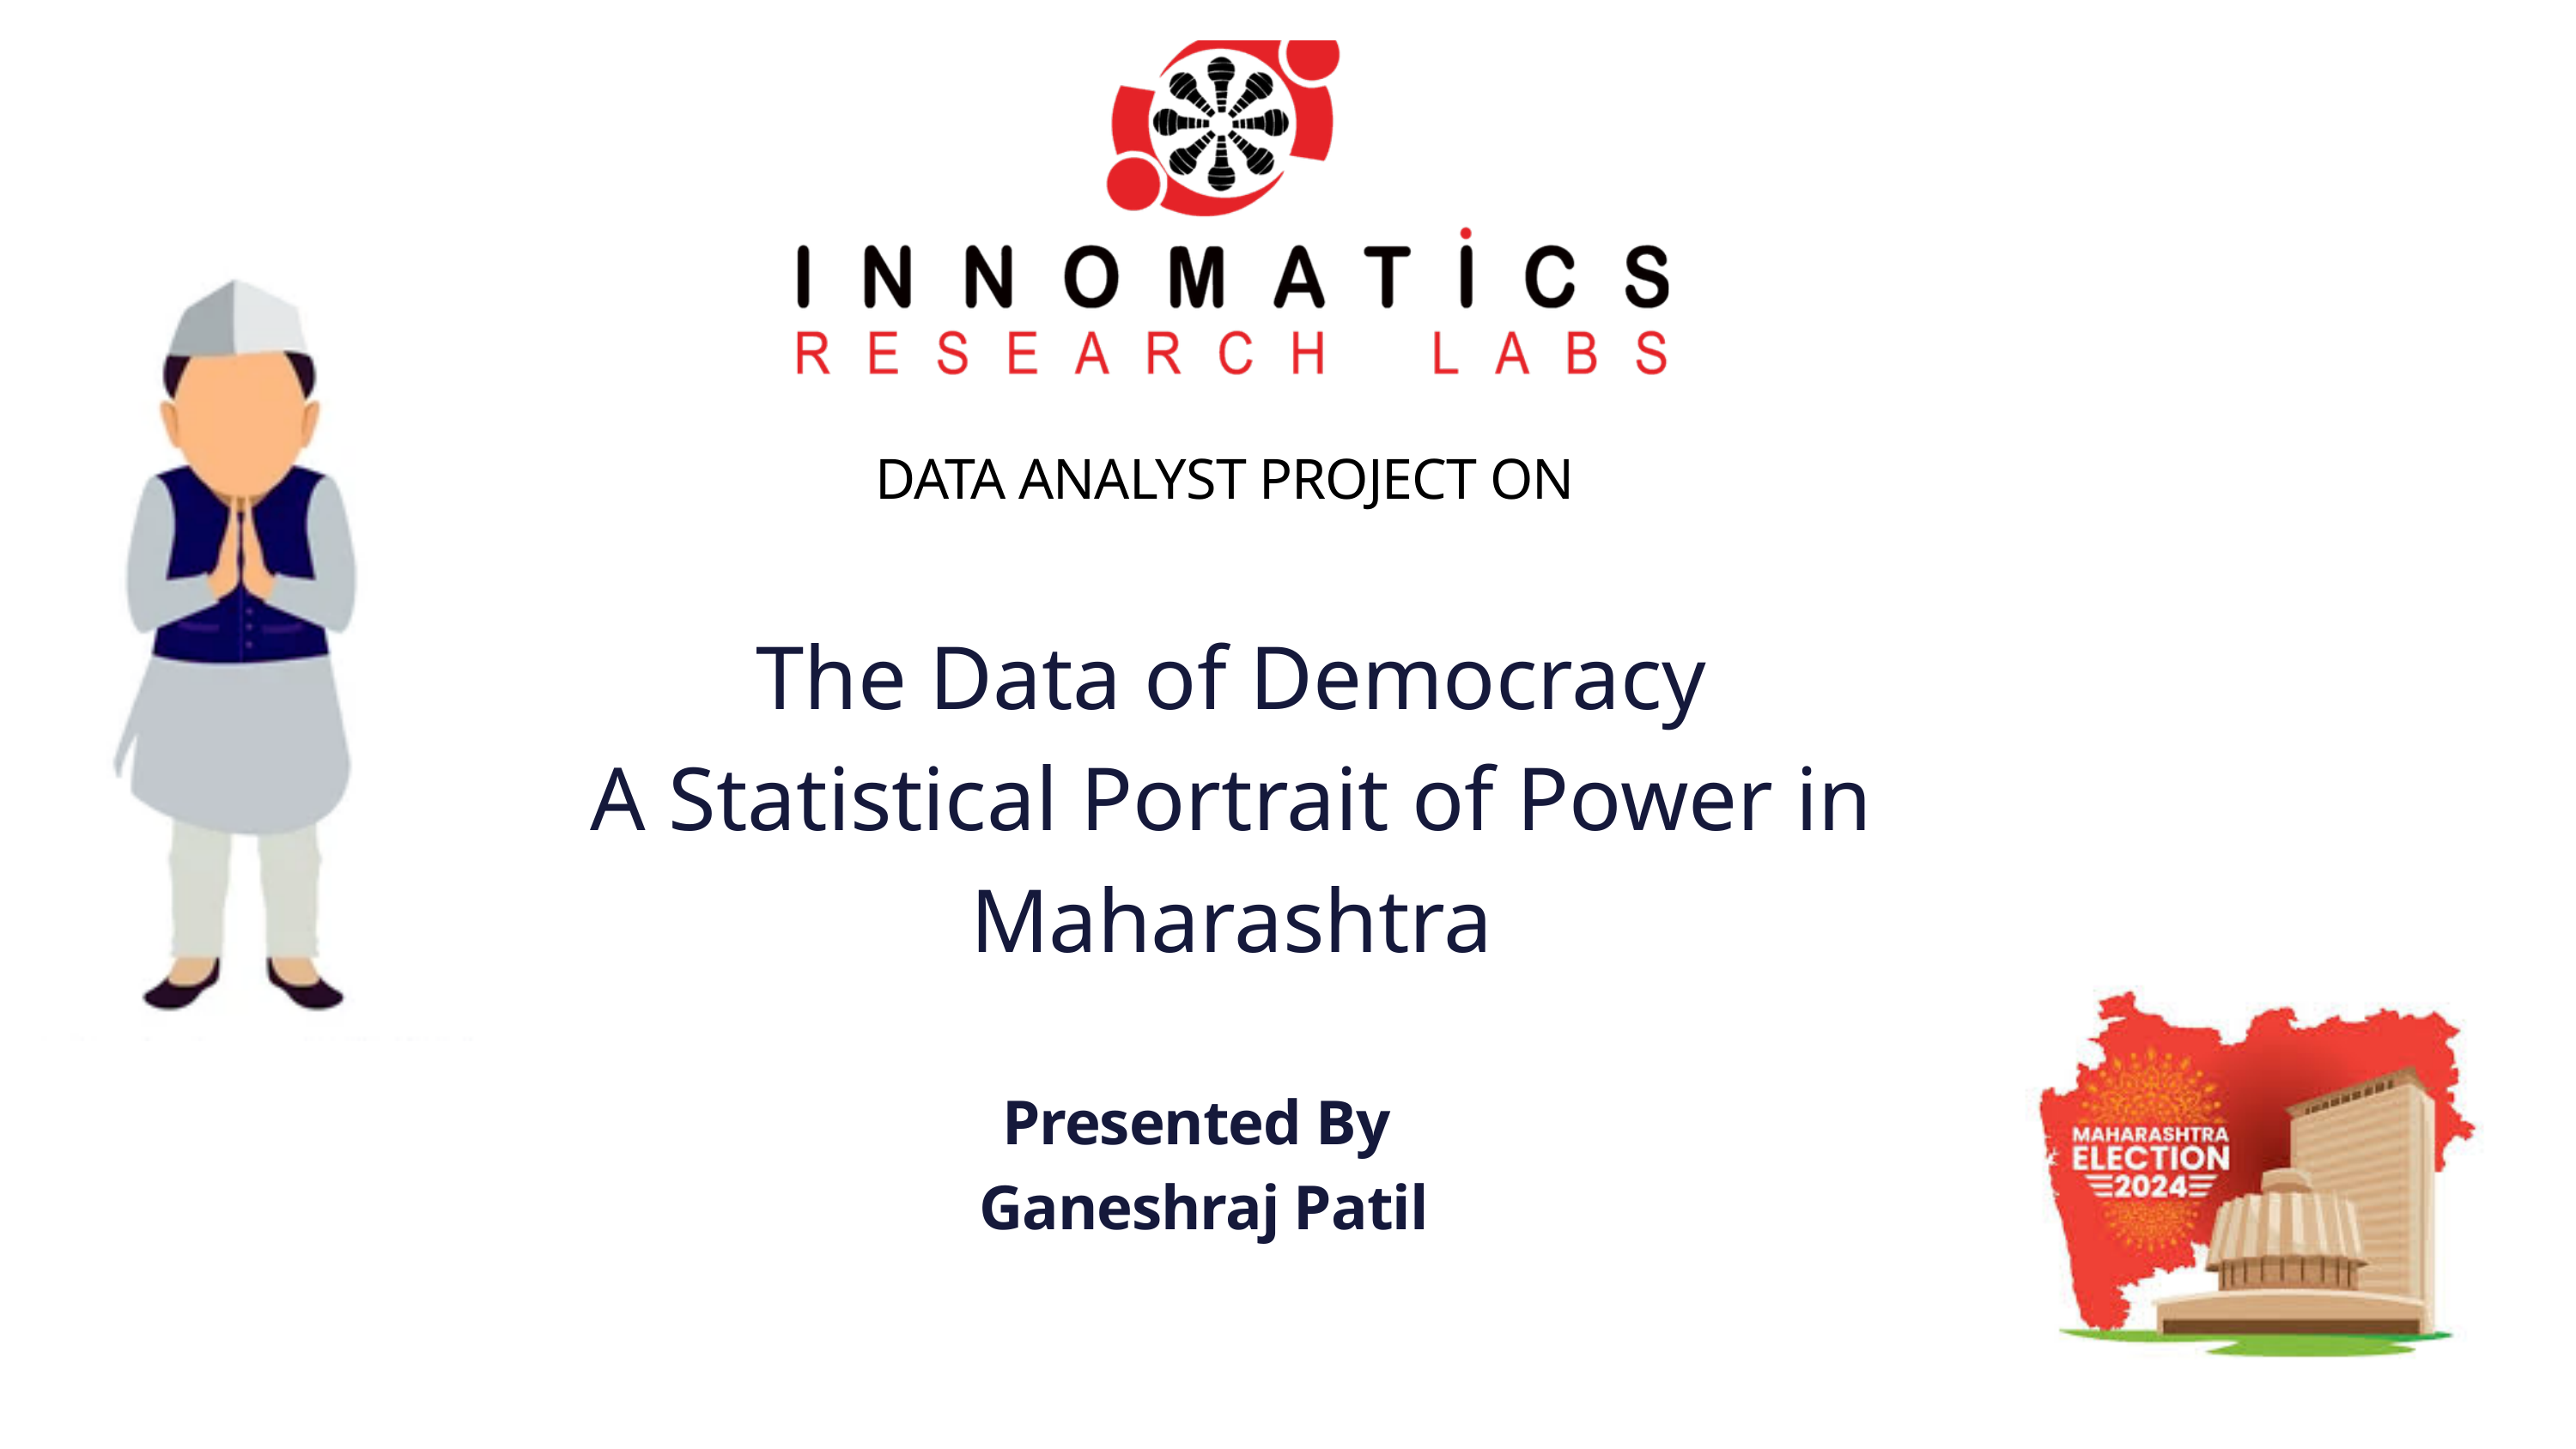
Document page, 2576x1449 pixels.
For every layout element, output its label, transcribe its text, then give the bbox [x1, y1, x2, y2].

text_box DATA ANALYST PROJECT ON [411, 433, 2051, 511]
text_box The Data of Democracy A Statistical Portrait of Power in Maharashtra [411, 604, 2051, 970]
text_box Presented By Ganeshraj Patil [573, 1071, 1835, 1242]
text_box [793, 40, 1669, 379]
text_box [17, 260, 535, 1041]
text_box [1992, 952, 2524, 1379]
